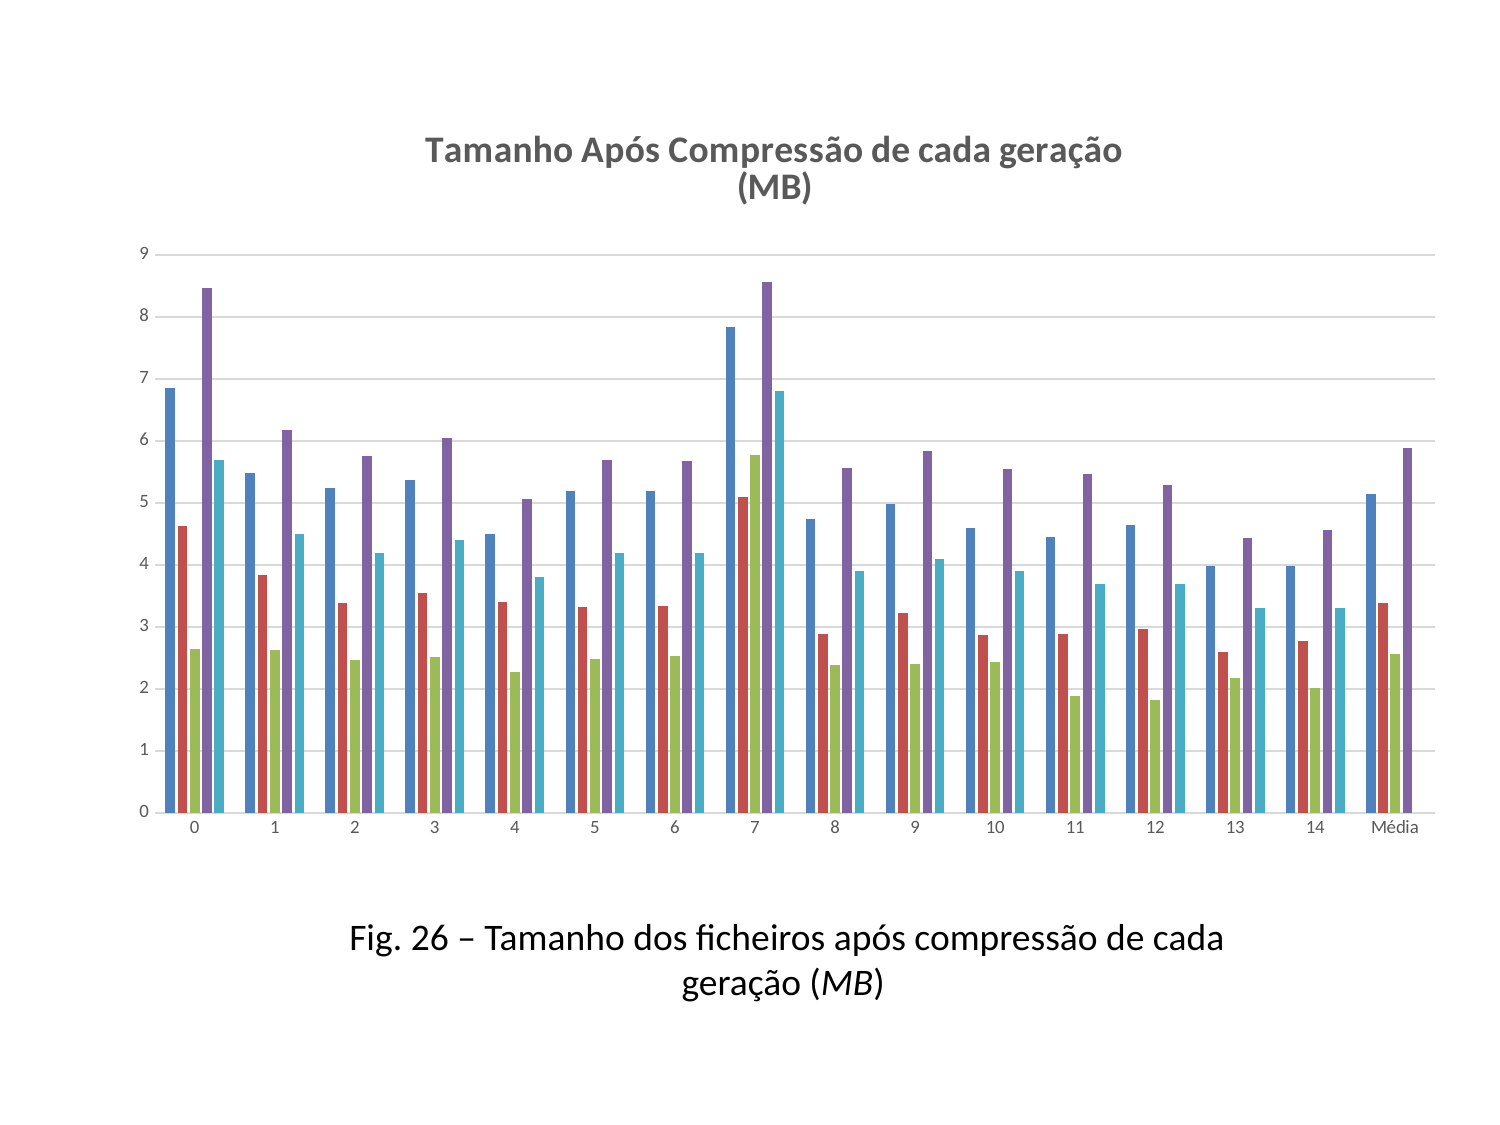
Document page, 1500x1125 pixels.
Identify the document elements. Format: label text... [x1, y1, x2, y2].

chart [112, 109, 1463, 853]
text_box Fig. 26 – Tamanho dos ficheiros após compressão de cada geração (MB) [289, 905, 1286, 1010]
